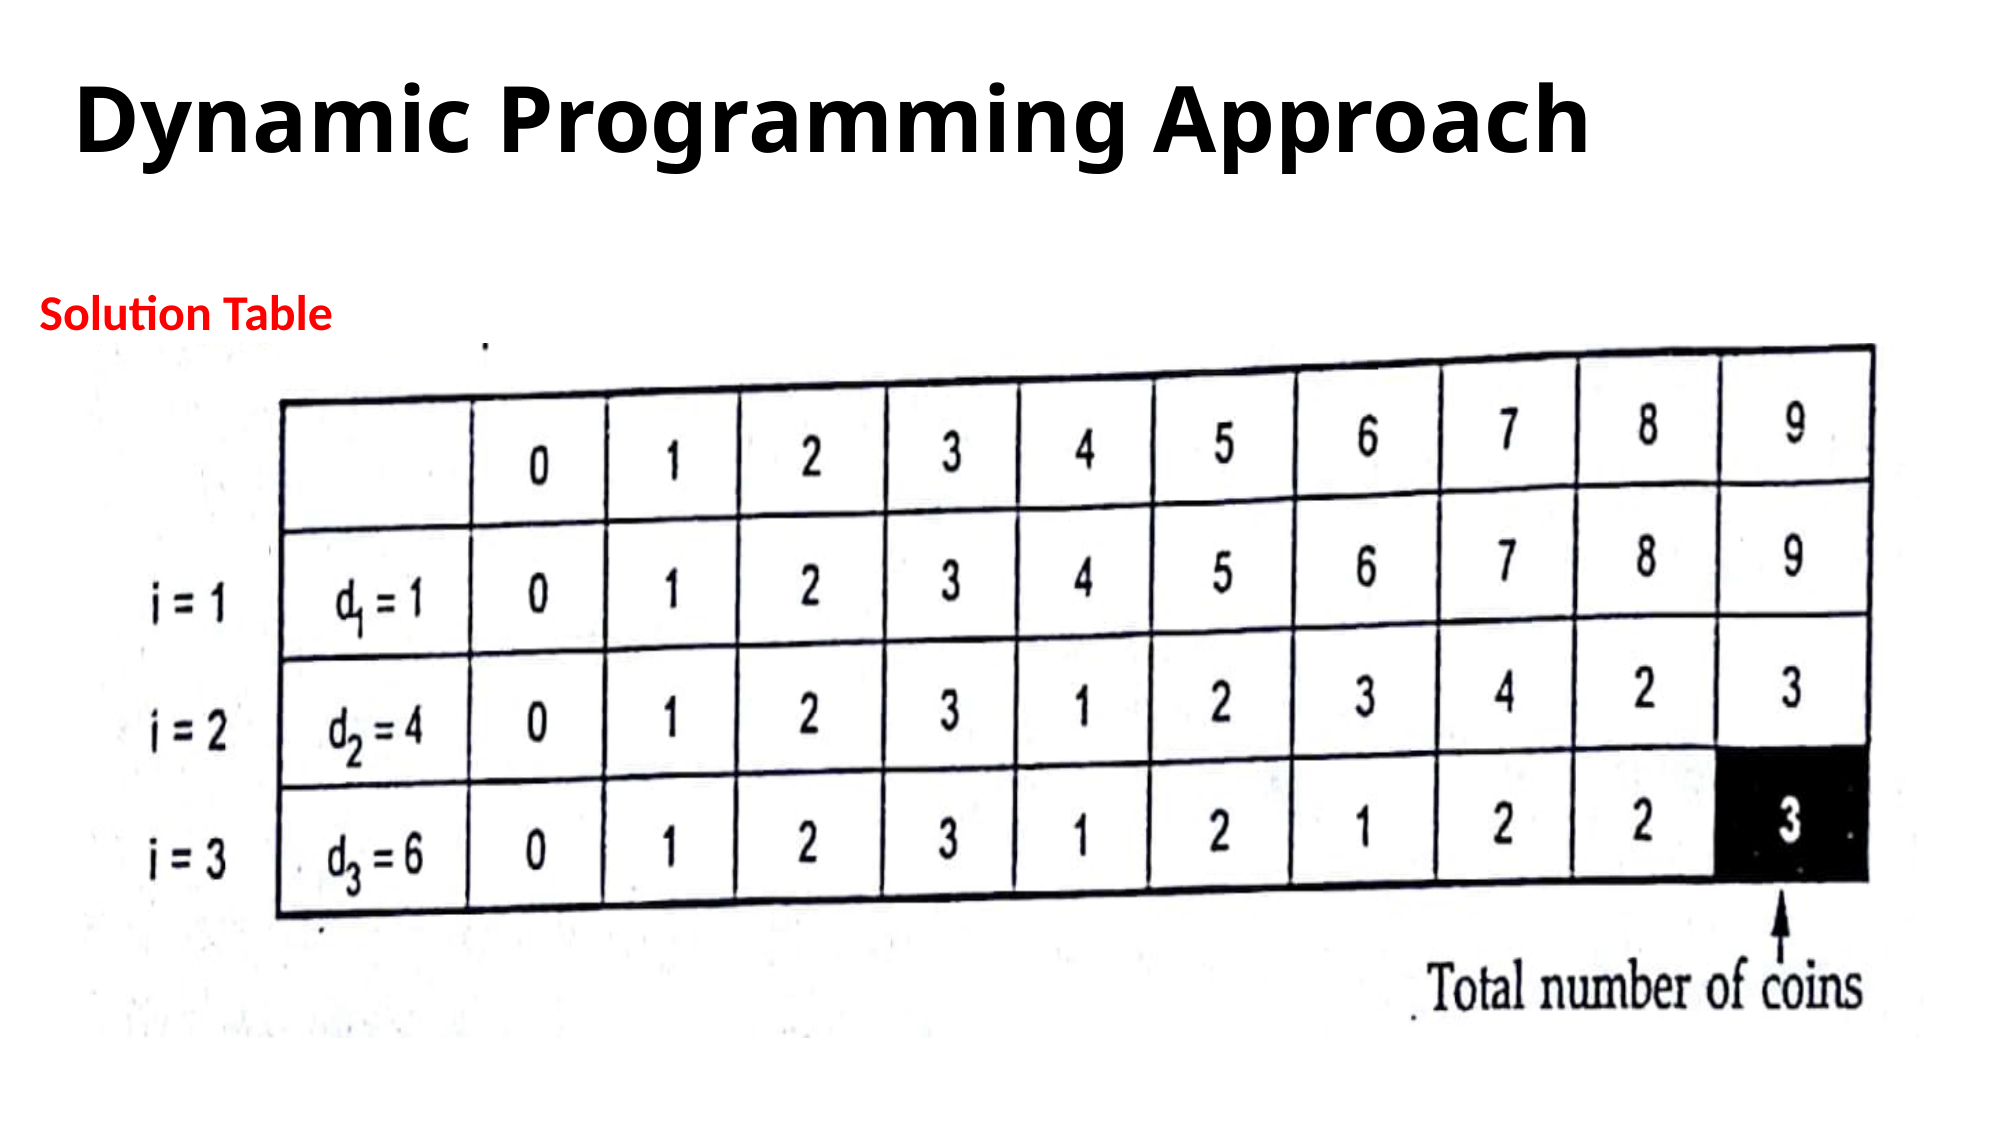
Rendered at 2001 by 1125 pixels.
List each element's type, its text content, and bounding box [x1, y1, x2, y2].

picture [84, 343, 1924, 1038]
text_box Solution Table [24, 272, 1941, 348]
title Dynamic Programming Approach [57, 51, 1644, 195]
